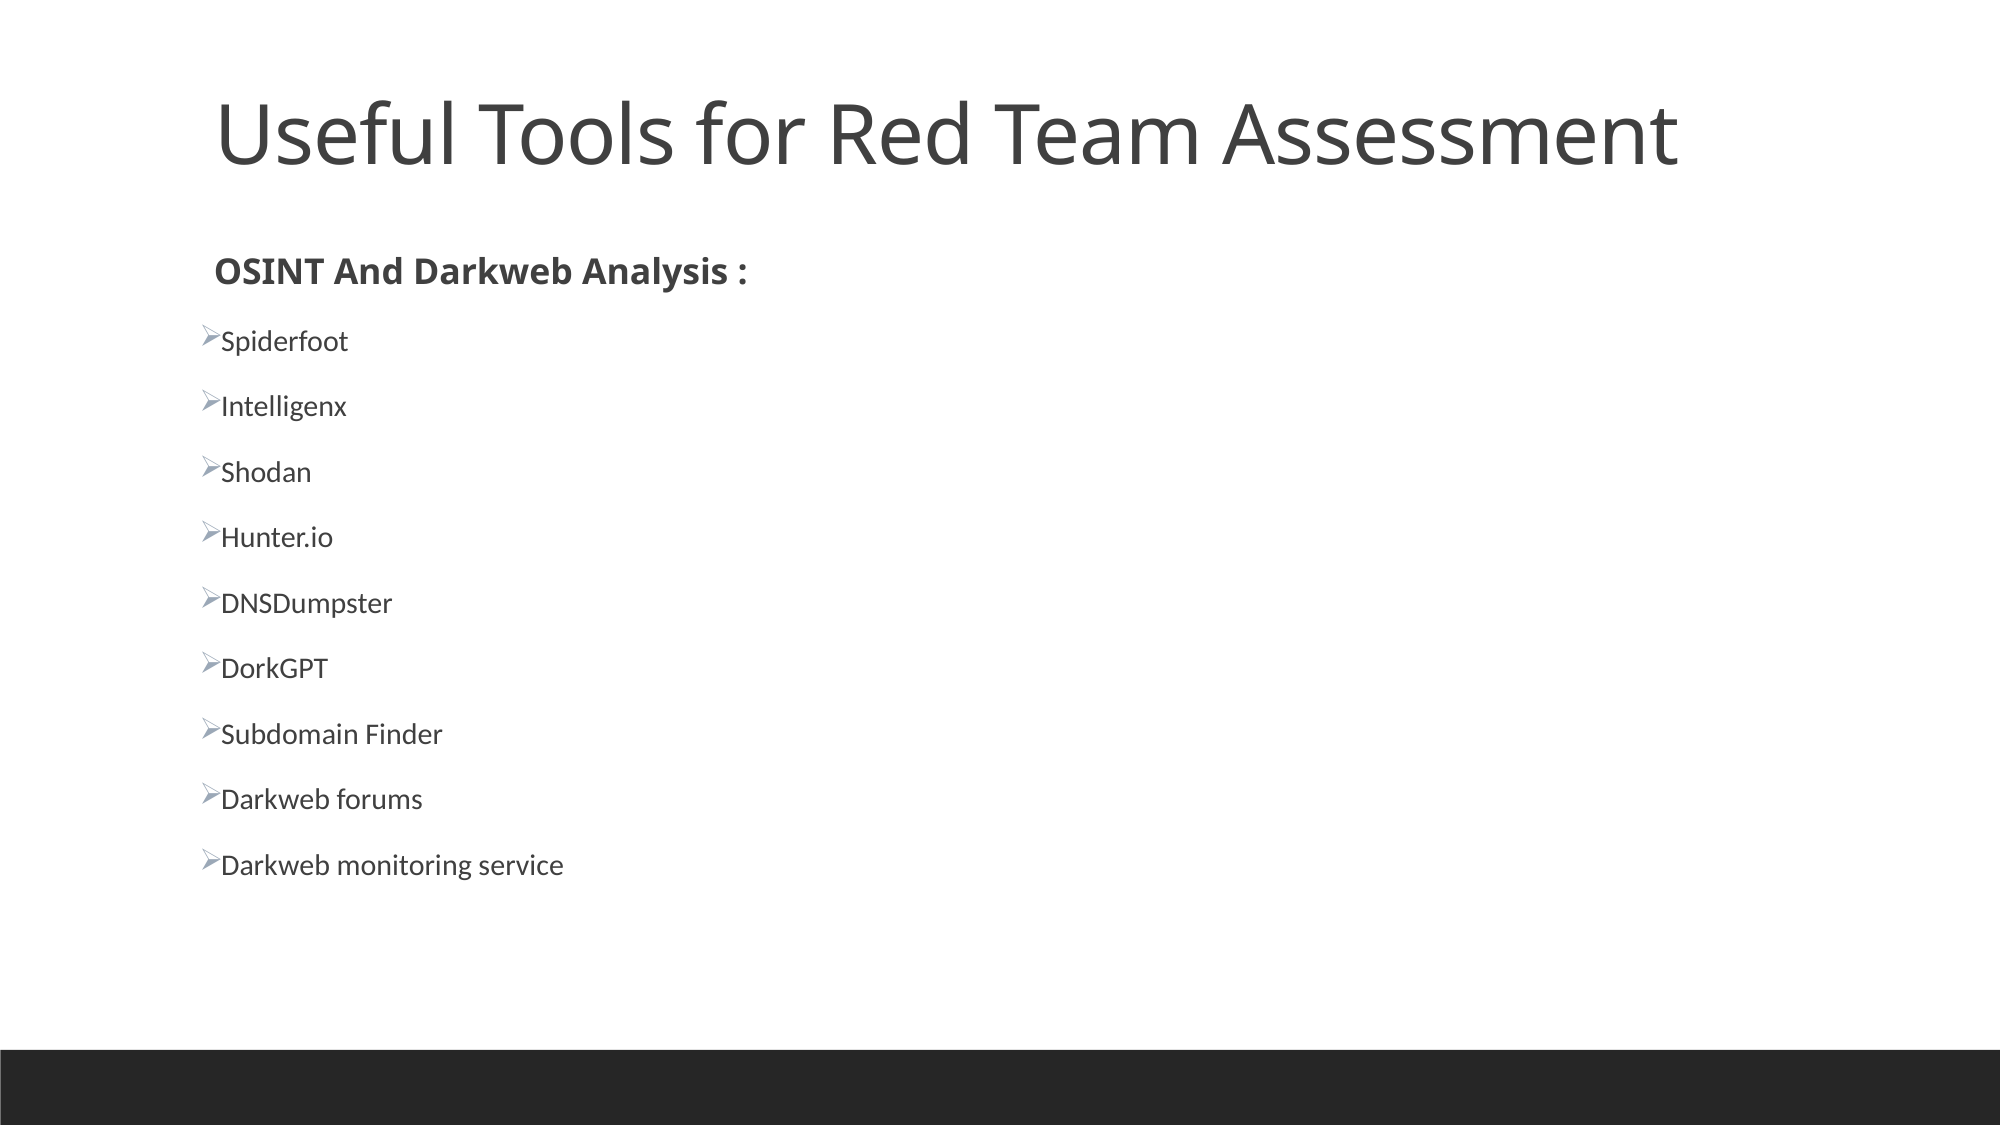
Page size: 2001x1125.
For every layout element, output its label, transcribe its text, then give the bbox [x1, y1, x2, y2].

title Useful Tools for Red Team Assessment [199, 81, 1850, 191]
list OSINT And Darkweb Analysis : Spiderfoot Intelligenx Shodan Hunter.io DNSDumpster DorkGPT Subdomain Finder Darkweb forums Darkweb monitoring service [199, 236, 1850, 891]
